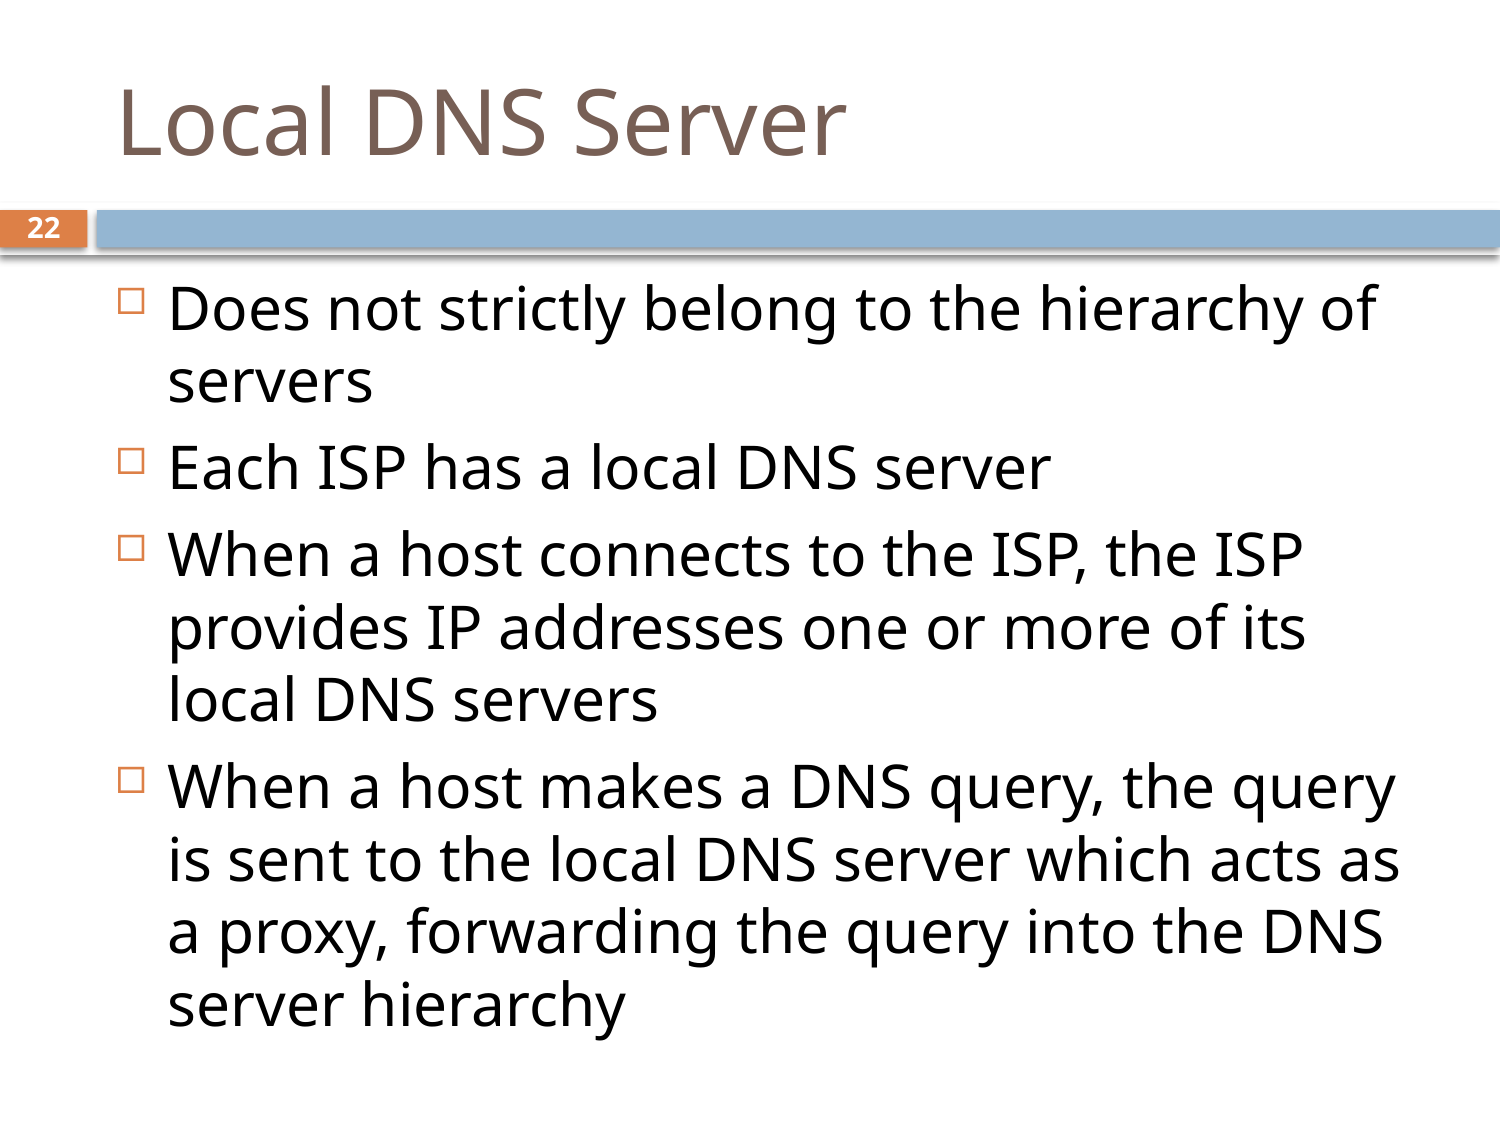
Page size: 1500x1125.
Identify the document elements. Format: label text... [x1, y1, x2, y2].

slide_number 22 [0, 208, 88, 249]
list Does not strictly belong to the hierarchy of servers Each ISP has a local DNS server When a host connects to the ISP, the ISP provides IP addresses one or more of its local DNS servers When a host makes a DNS query, the query is sent to the local DNS server which acts as a proxy, forwarding the query into the DNS server hierarchy [100, 262, 1438, 1000]
title Local DNS Server [100, 37, 1438, 200]
